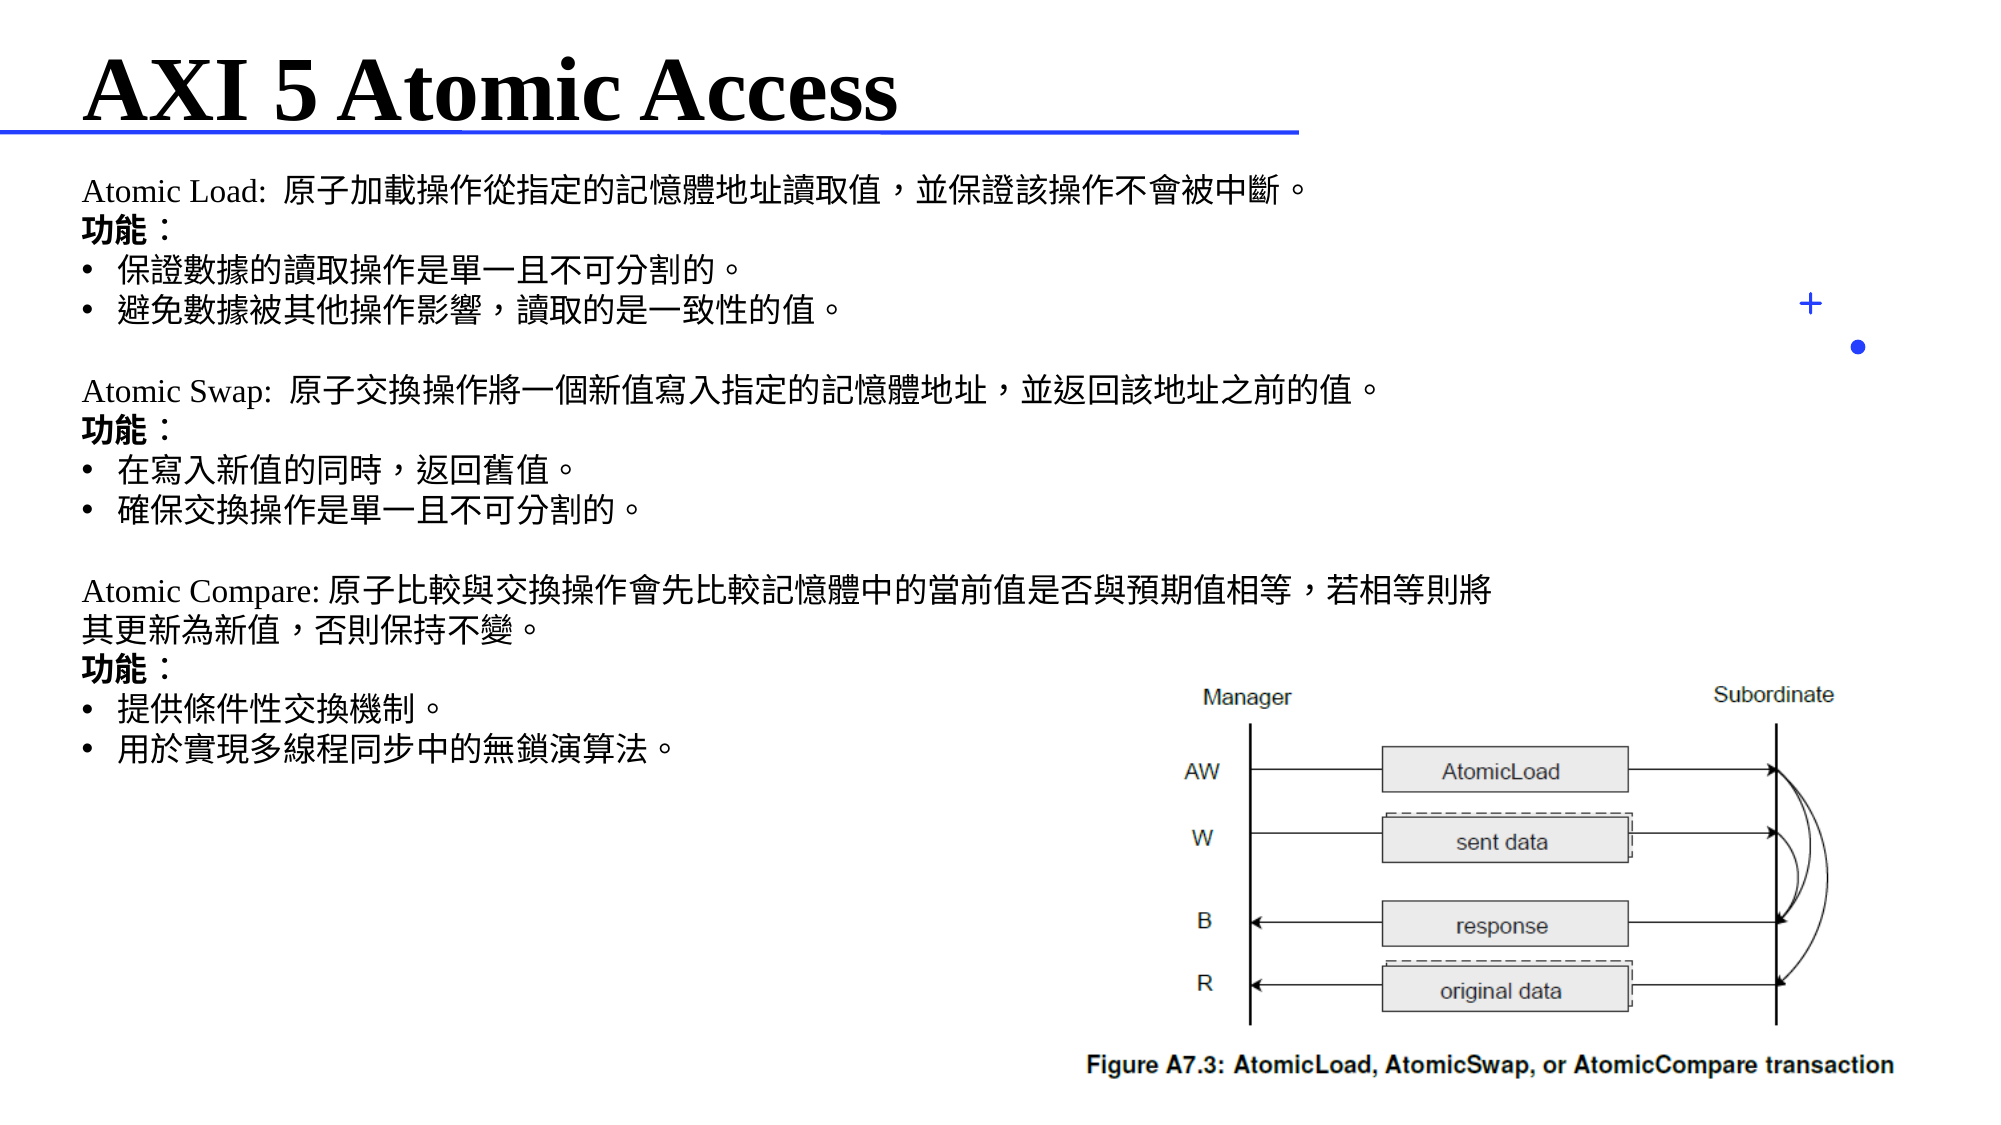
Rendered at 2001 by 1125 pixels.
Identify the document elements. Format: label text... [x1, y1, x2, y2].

title AXI 5 Atomic Access [67, 0, 1083, 148]
picture [1034, 677, 1920, 1100]
text_box Atomic Load: 原子加載操作從指定的記憶體地址讀取值，並保證該操作不會被中斷。 功能： 保證數據的讀取操作是單一且不可分割的。 避免數據被其他操作影響，讀取的是一致性的值。 Atomic Swap: 原子交換操作將一個新值寫入指定的記憶體地址，並返回該地址之前的值。 功能： 在寫入新值的同時，返回舊值。 確保交換操作是單一且不可分割的。 Atomic Compare:原子比較與交換操作會先比較記憶體中的當前值是否與預期值相等，若相等則將其更新為新值，否則保持不變。 功能： 提供條件性交換機制。 用於實現多線程同步中的無鎖演算法。 [66, 162, 1534, 816]
